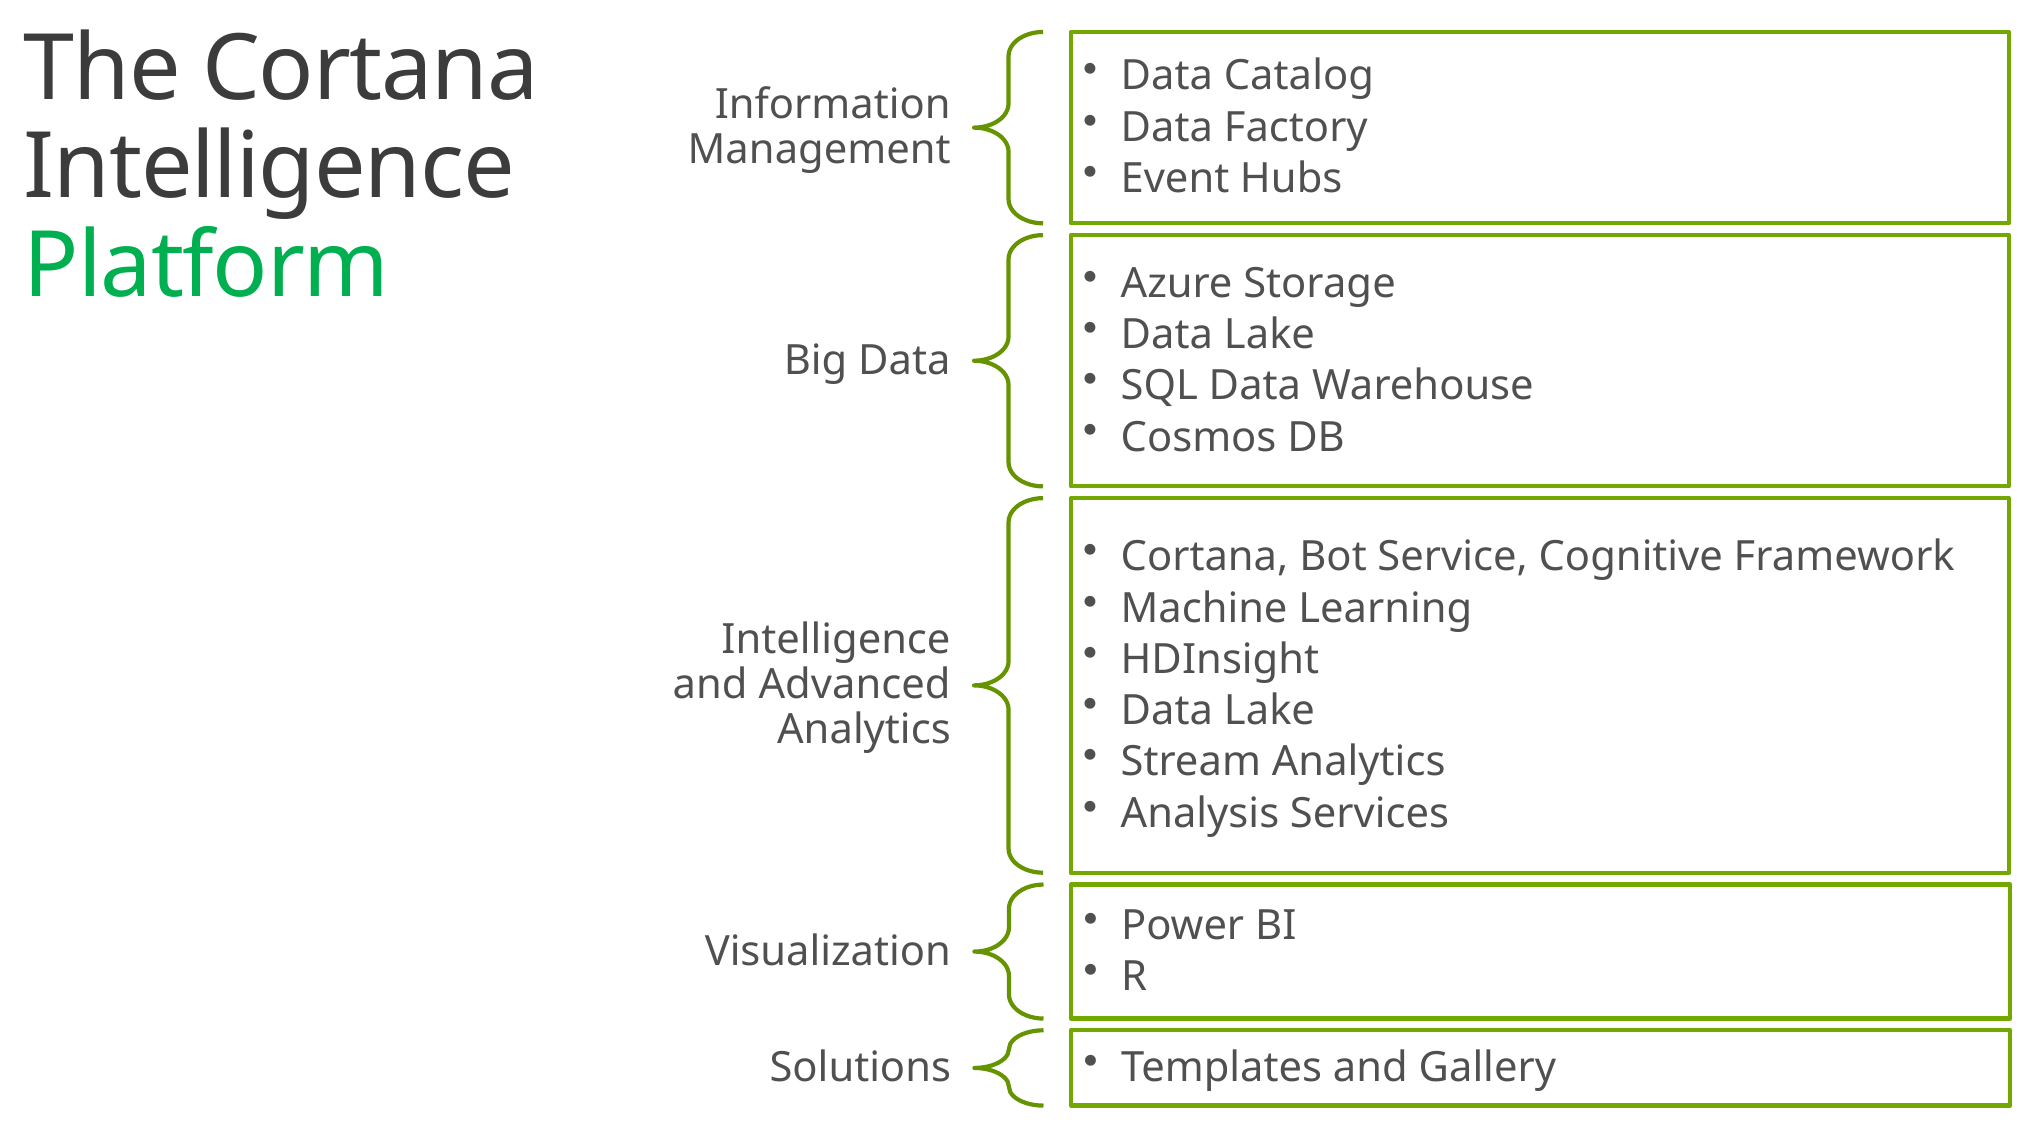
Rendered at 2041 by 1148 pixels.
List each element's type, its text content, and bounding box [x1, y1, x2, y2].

title The Cortana Intelligence Platform [0, 4, 704, 417]
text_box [628, 18, 2011, 1120]
